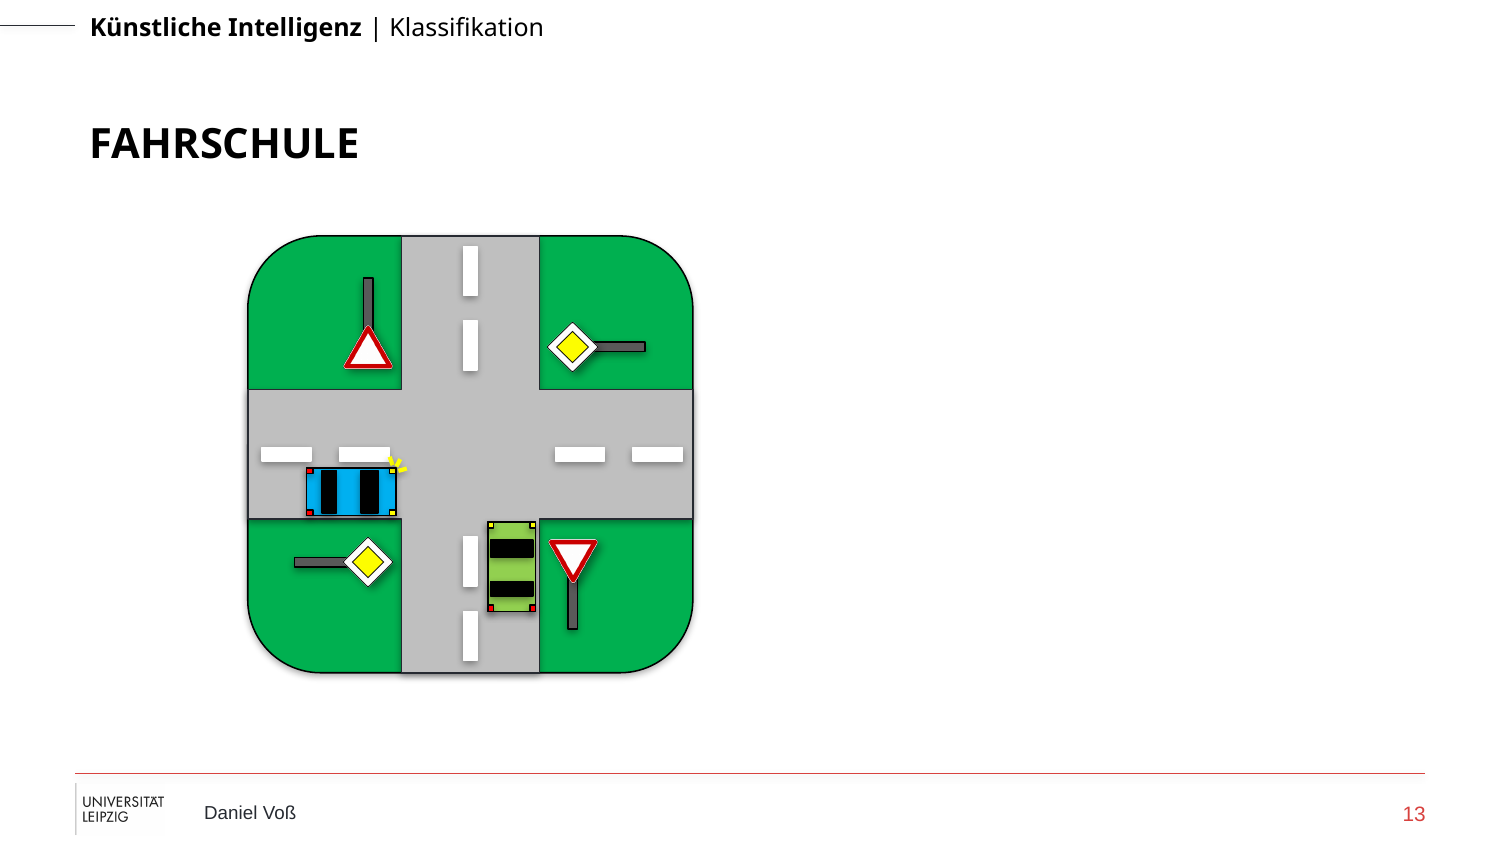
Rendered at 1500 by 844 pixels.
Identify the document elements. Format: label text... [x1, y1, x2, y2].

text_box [327, 446, 376, 537]
slide_number 13 [1303, 800, 1426, 834]
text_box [389, 456, 393, 466]
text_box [396, 458, 401, 467]
title Fahrschule [75, 50, 1426, 175]
picture [75, 782, 165, 836]
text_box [487, 521, 536, 612]
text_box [247, 235, 694, 673]
